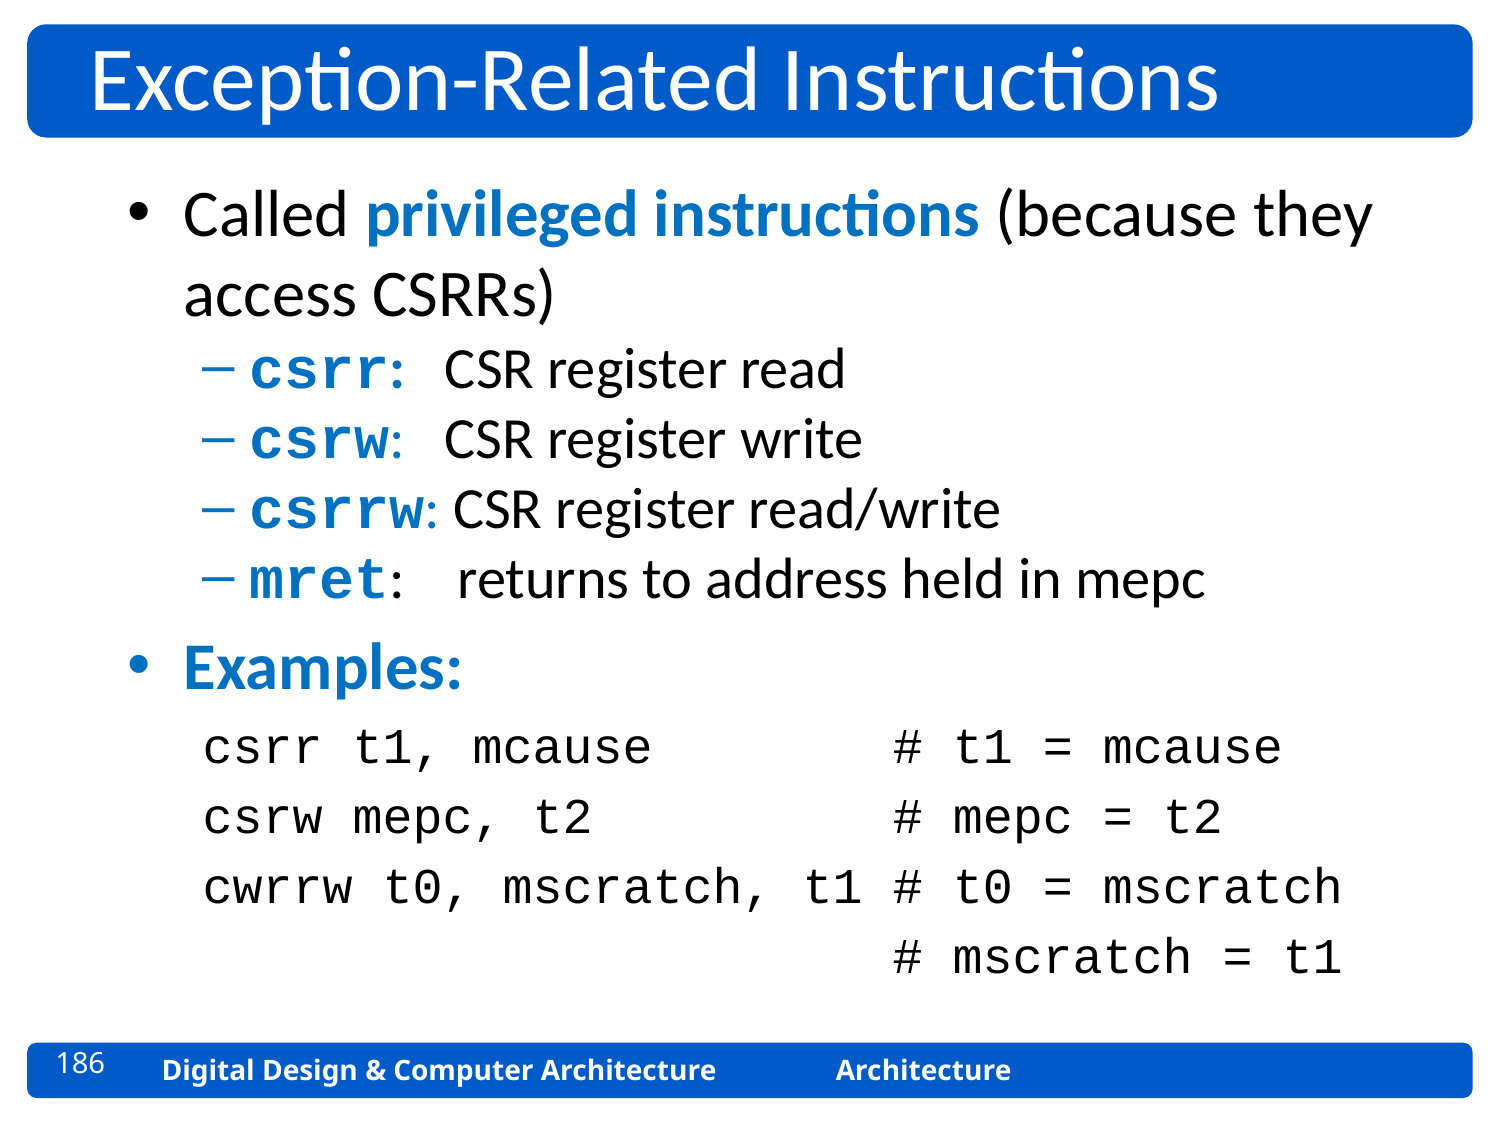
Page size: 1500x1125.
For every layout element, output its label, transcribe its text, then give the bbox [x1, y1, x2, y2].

text_box Exception-Related Instructions [74, 11, 1438, 136]
slide_number 186 [40, 1037, 164, 1096]
text_box Called privileged instructions (because they access CSRRs) csrr: CSR register read csrw: CSR register write csrrw: CSR register read/write mret: returns to address held in mepc Examples: csrr t1, mcause # t1 = mcause csrw mepc, t2 # mepc = t2 cwrrw t0, mscratch, t1 # t0 = mscratch # mscratch = t1 [112, 162, 1475, 1013]
